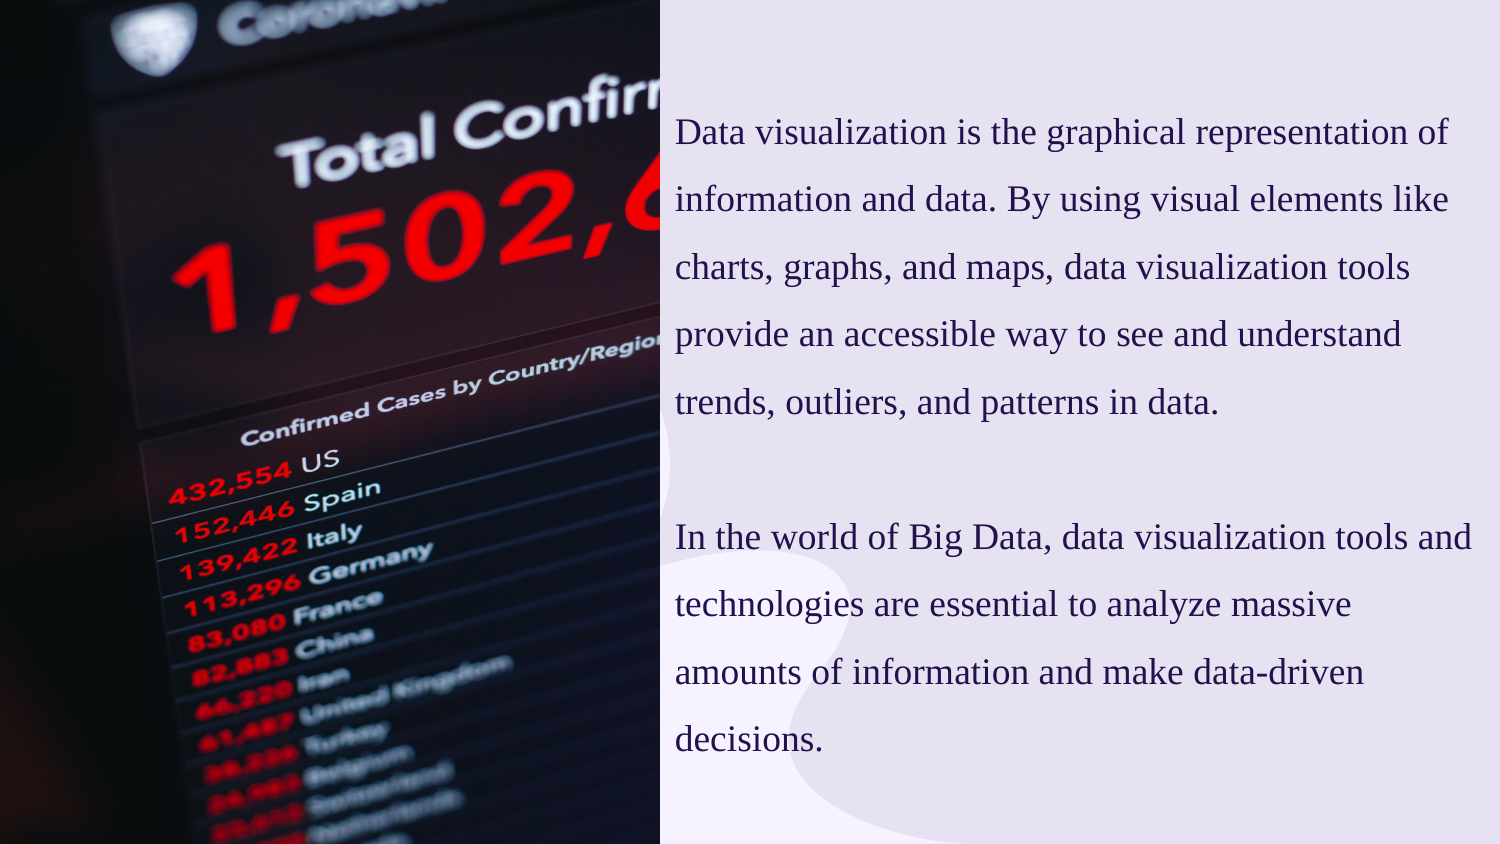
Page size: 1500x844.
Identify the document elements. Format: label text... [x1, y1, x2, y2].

picture [0, 0, 660, 844]
title Data visualization is the graphical representation of information and data. By using visual elements like charts, graphs, and maps, data visualization tools provide an accessible way to see and understand trends, outliers, and patterns in data. In the world of Big Data, data visualization tools and technologies are essential to analyze massive amounts of information and make data-driven decisions. [661, 0, 1500, 844]
